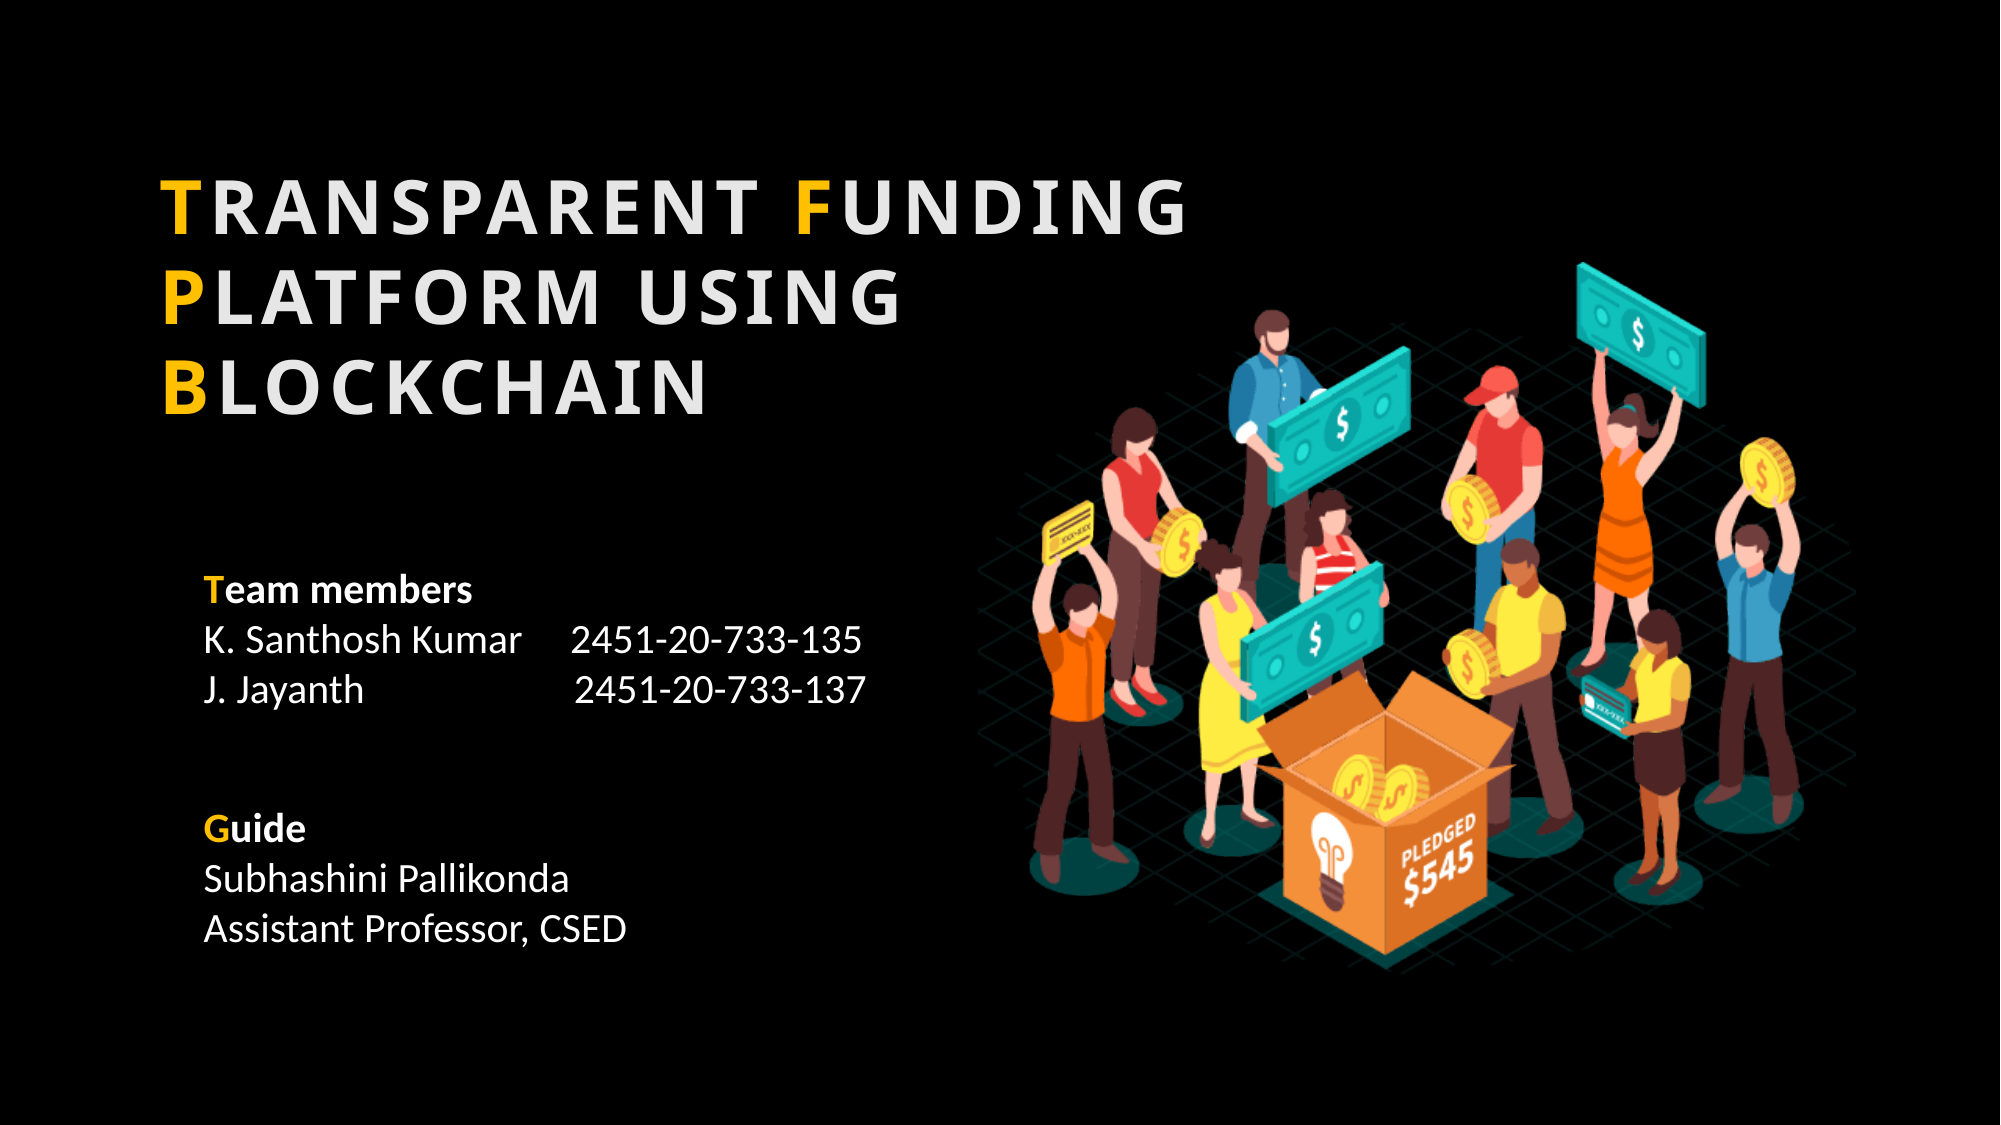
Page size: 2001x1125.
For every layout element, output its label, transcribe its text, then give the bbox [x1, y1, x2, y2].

picture [978, 262, 1856, 974]
text_box TRANSPARENT FUNDING PLATFORM USING BLOCKCHAIN [144, 151, 1345, 437]
text_box Guide Subhashini Pallikonda Assistant Professor, CSED [188, 793, 680, 959]
text_box Team members K. Santhosh Kumar 2451-20-733-135 J. Jayanth 2451-20-733-137 [189, 554, 913, 719]
